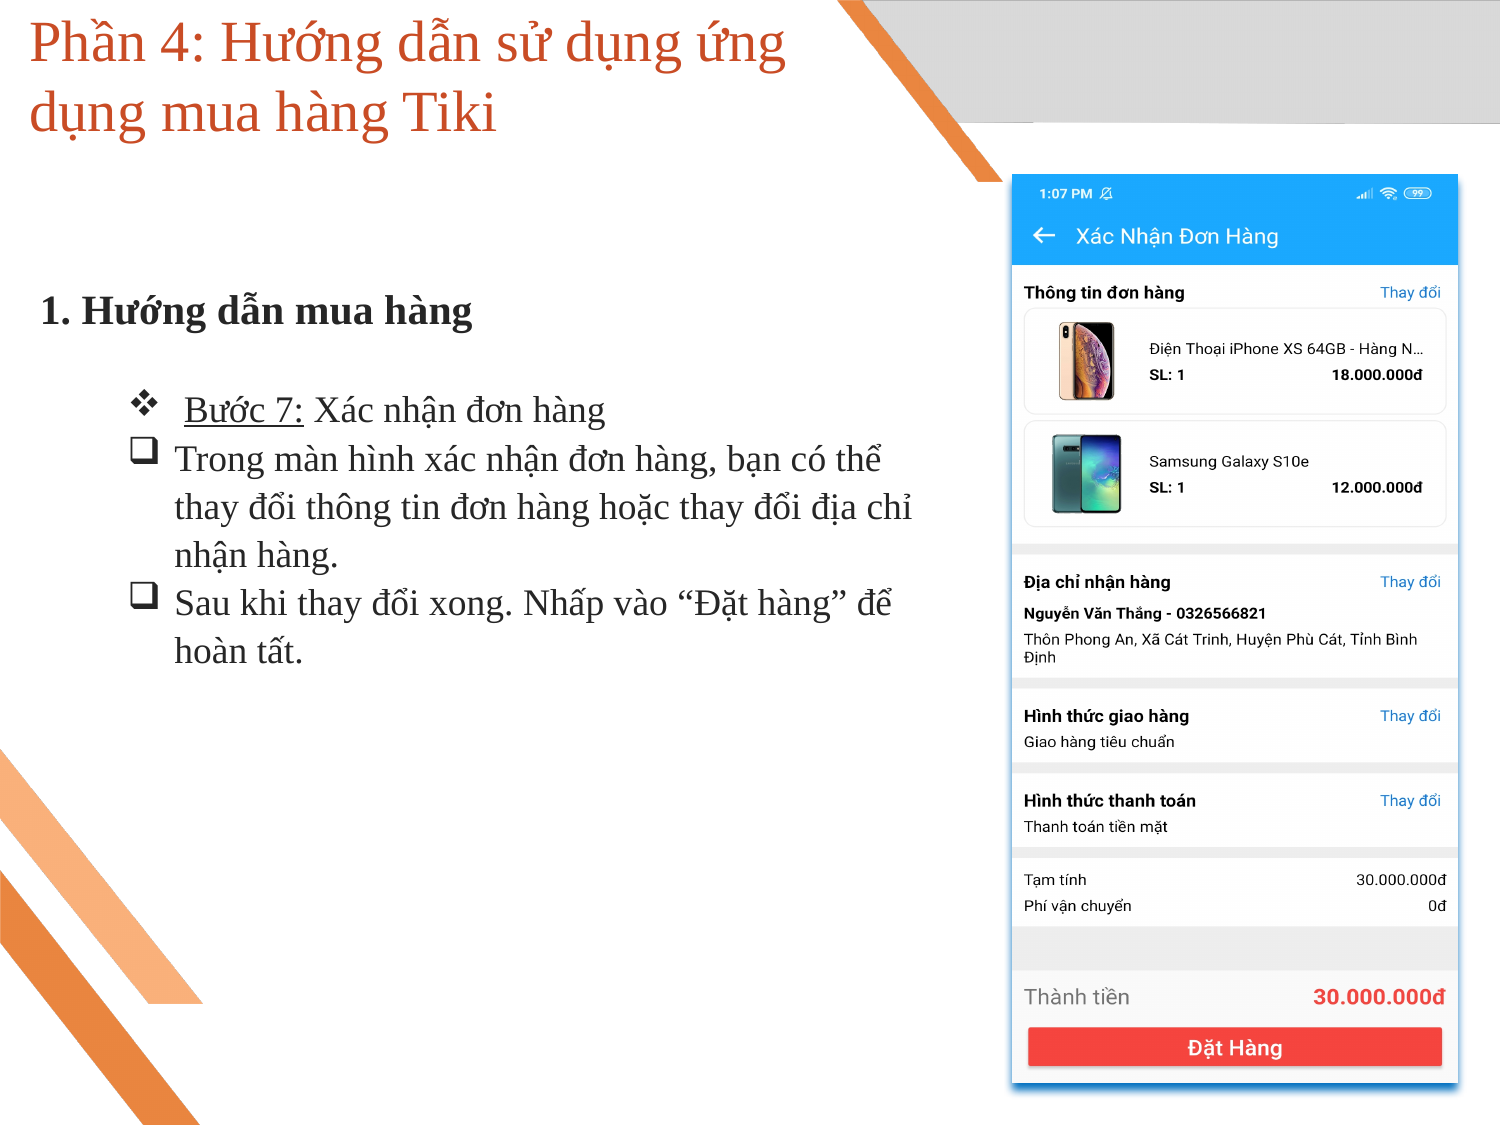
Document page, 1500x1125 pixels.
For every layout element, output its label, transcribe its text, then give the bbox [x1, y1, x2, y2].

text_box Bước 7: Xác nhận đơn hàng Trong màn hình xác nhận đơn hàng, bạn có thể thay đổi thông tin đơn hàng hoặc thay đổi địa chỉ nhận hàng. Sau khi thay đổi xong. Nhấp vào “Đặt hàng” để hoàn tất. [112, 374, 945, 679]
picture [1012, 174, 1458, 1083]
picture [837, 0, 1500, 182]
text_box 1. Hướng dẫn mua hàng [24, 275, 513, 340]
title Phần 4: Hướng dẫn sử dụng ứng dụng mua hàng Tiki [0, 7, 838, 139]
picture [0, 745, 203, 1125]
